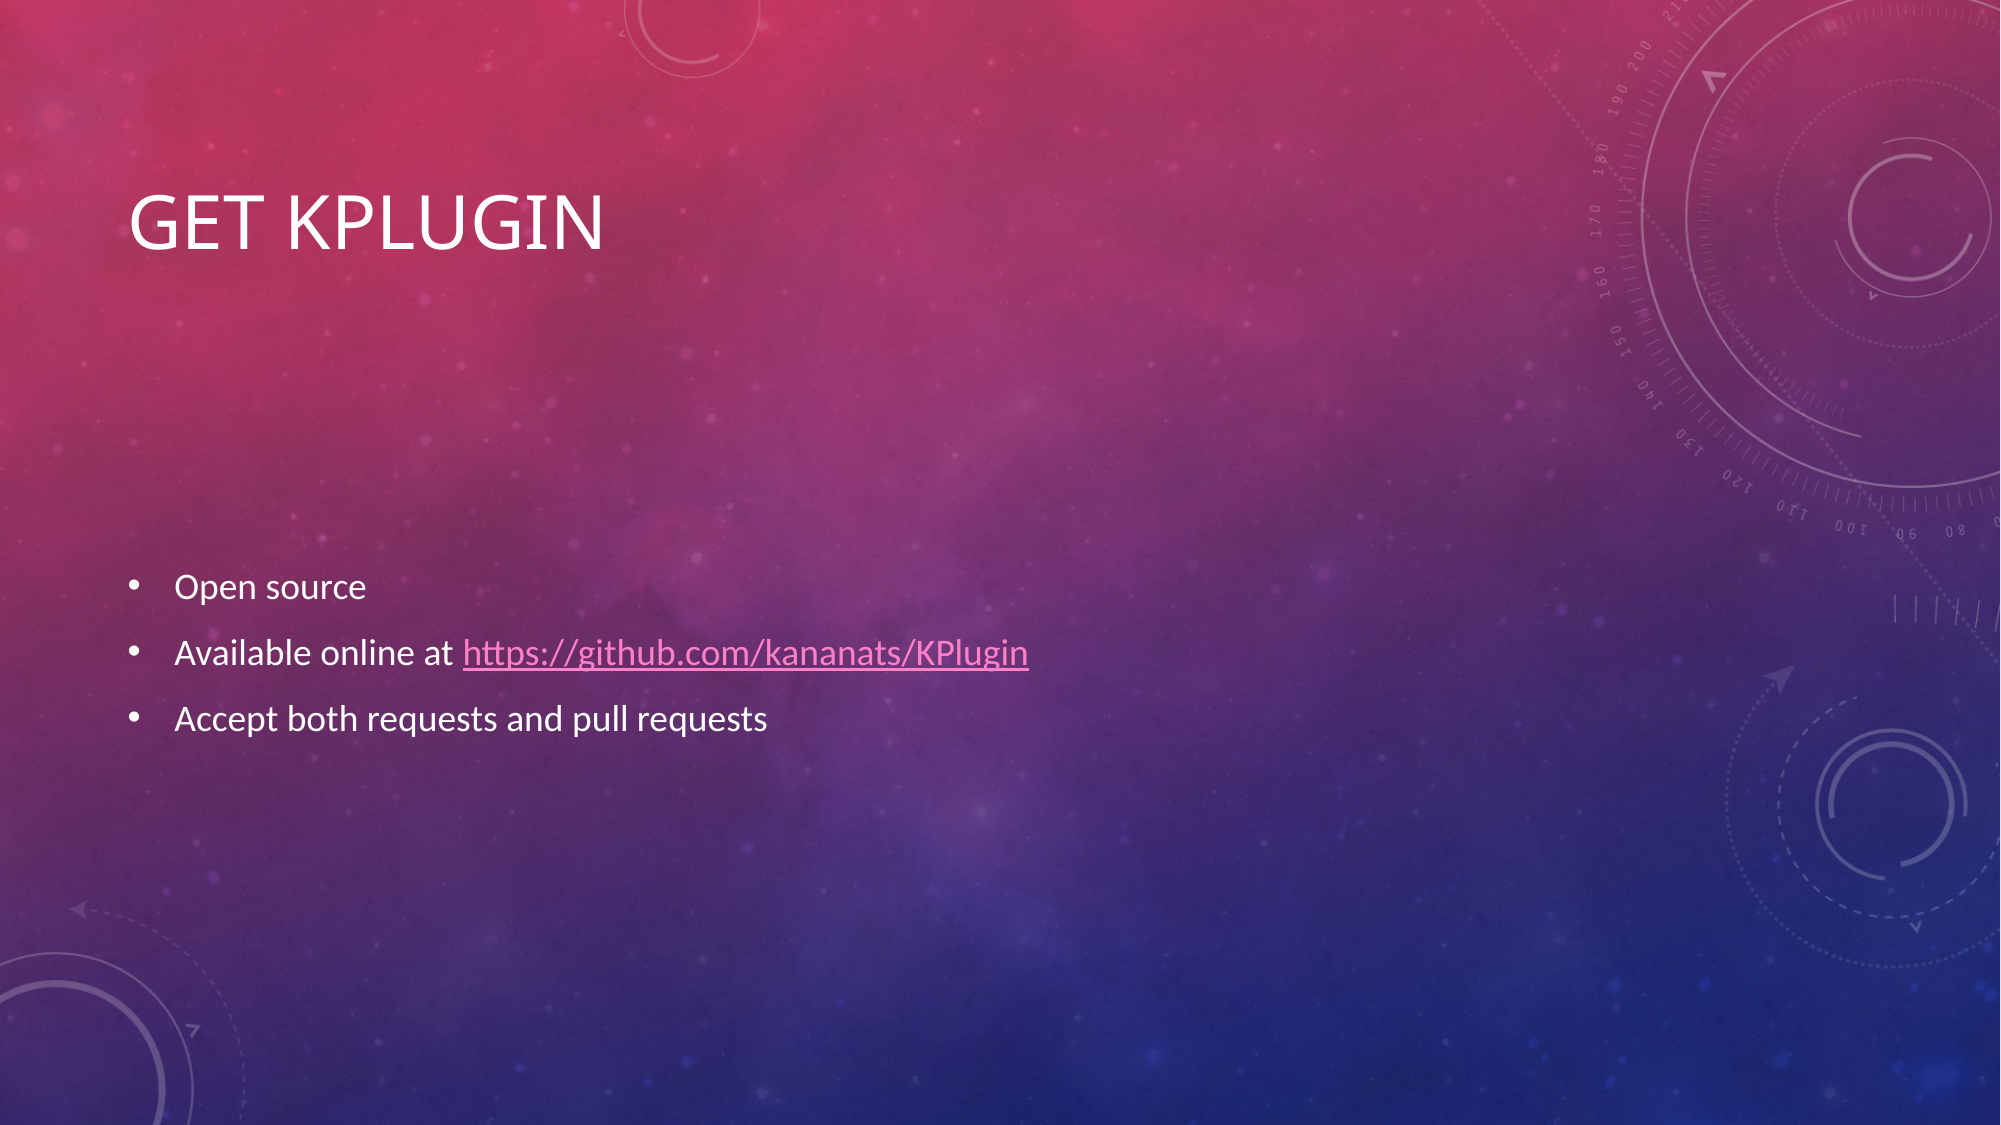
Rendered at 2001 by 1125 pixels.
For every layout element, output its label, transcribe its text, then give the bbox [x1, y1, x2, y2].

list Open source Available online at https://github.com/kananats/KPlugin Accept both requests and pull requests [112, 351, 1775, 950]
picture [0, 0, 2001, 1125]
title Get KPlugin [112, 99, 1775, 339]
